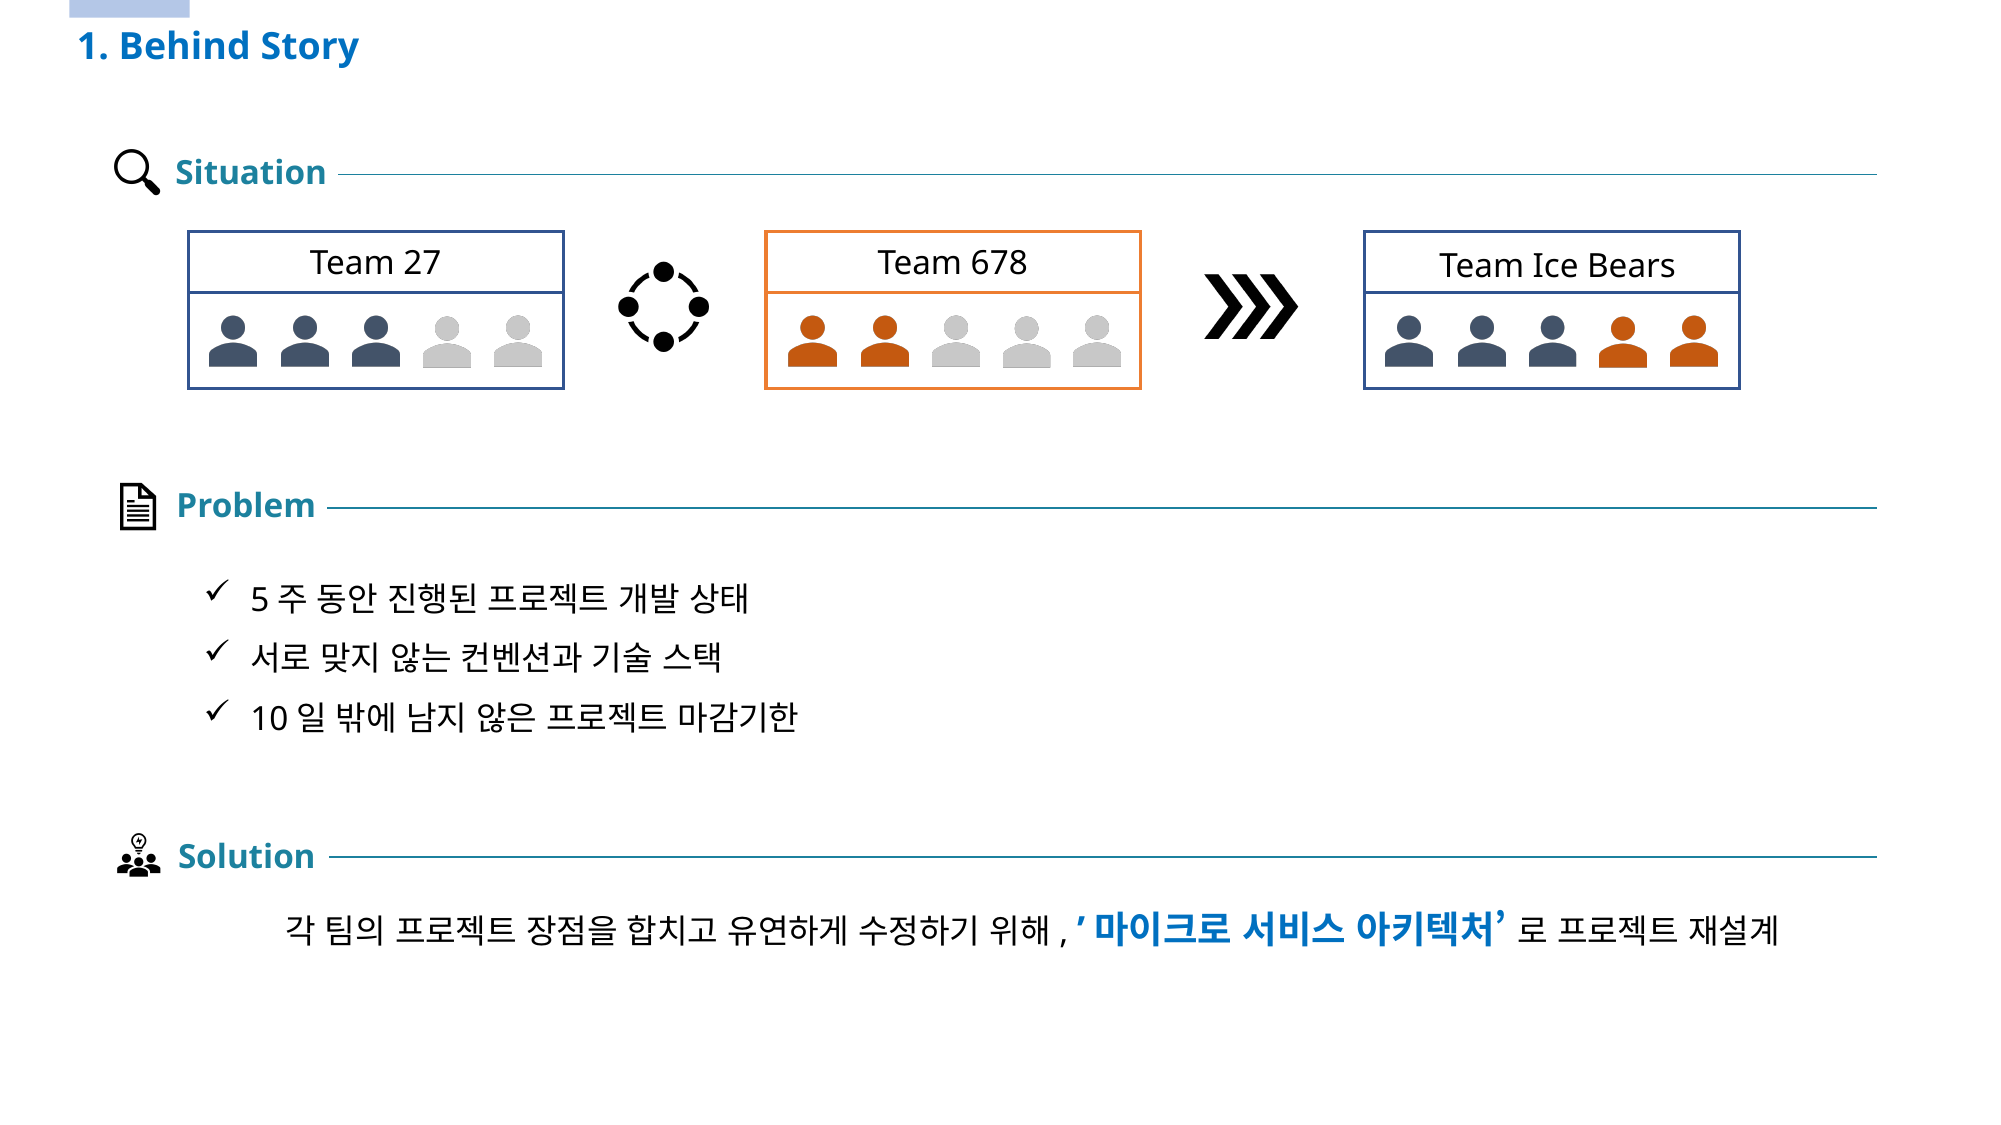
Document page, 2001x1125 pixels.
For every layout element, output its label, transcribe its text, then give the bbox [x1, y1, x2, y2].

text_box 5주 동안 진행된 프로젝트 개발 상태 서로 맞지 않는 컨벤션과 기술 스택 10일 밖에 남지 않은 프로젝트 마감기한 [188, 550, 1004, 745]
picture [109, 144, 165, 200]
text_box Team Ice Bears [1424, 236, 1692, 292]
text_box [776, 304, 1133, 378]
text_box Team 27 [295, 233, 457, 289]
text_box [1373, 304, 1730, 378]
picture [1195, 251, 1306, 362]
text_box [765, 230, 1142, 389]
text_box Solution [167, 828, 331, 883]
picture [109, 478, 166, 535]
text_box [63, 0, 373, 75]
text_box [188, 230, 565, 389]
text_box Problem [161, 476, 331, 532]
text_box 각 팀의 프로젝트 장점을 합치고 유연하게 수정하기 위해, ’마이크로 서비스 아키텍처’ 로 프로젝트 재설계 [270, 875, 1796, 959]
text_box [1364, 230, 1741, 389]
picture [110, 827, 167, 883]
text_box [197, 304, 554, 378]
text_box Situation [165, 144, 342, 199]
text_box Team 678 [862, 234, 1043, 289]
picture [602, 245, 725, 367]
